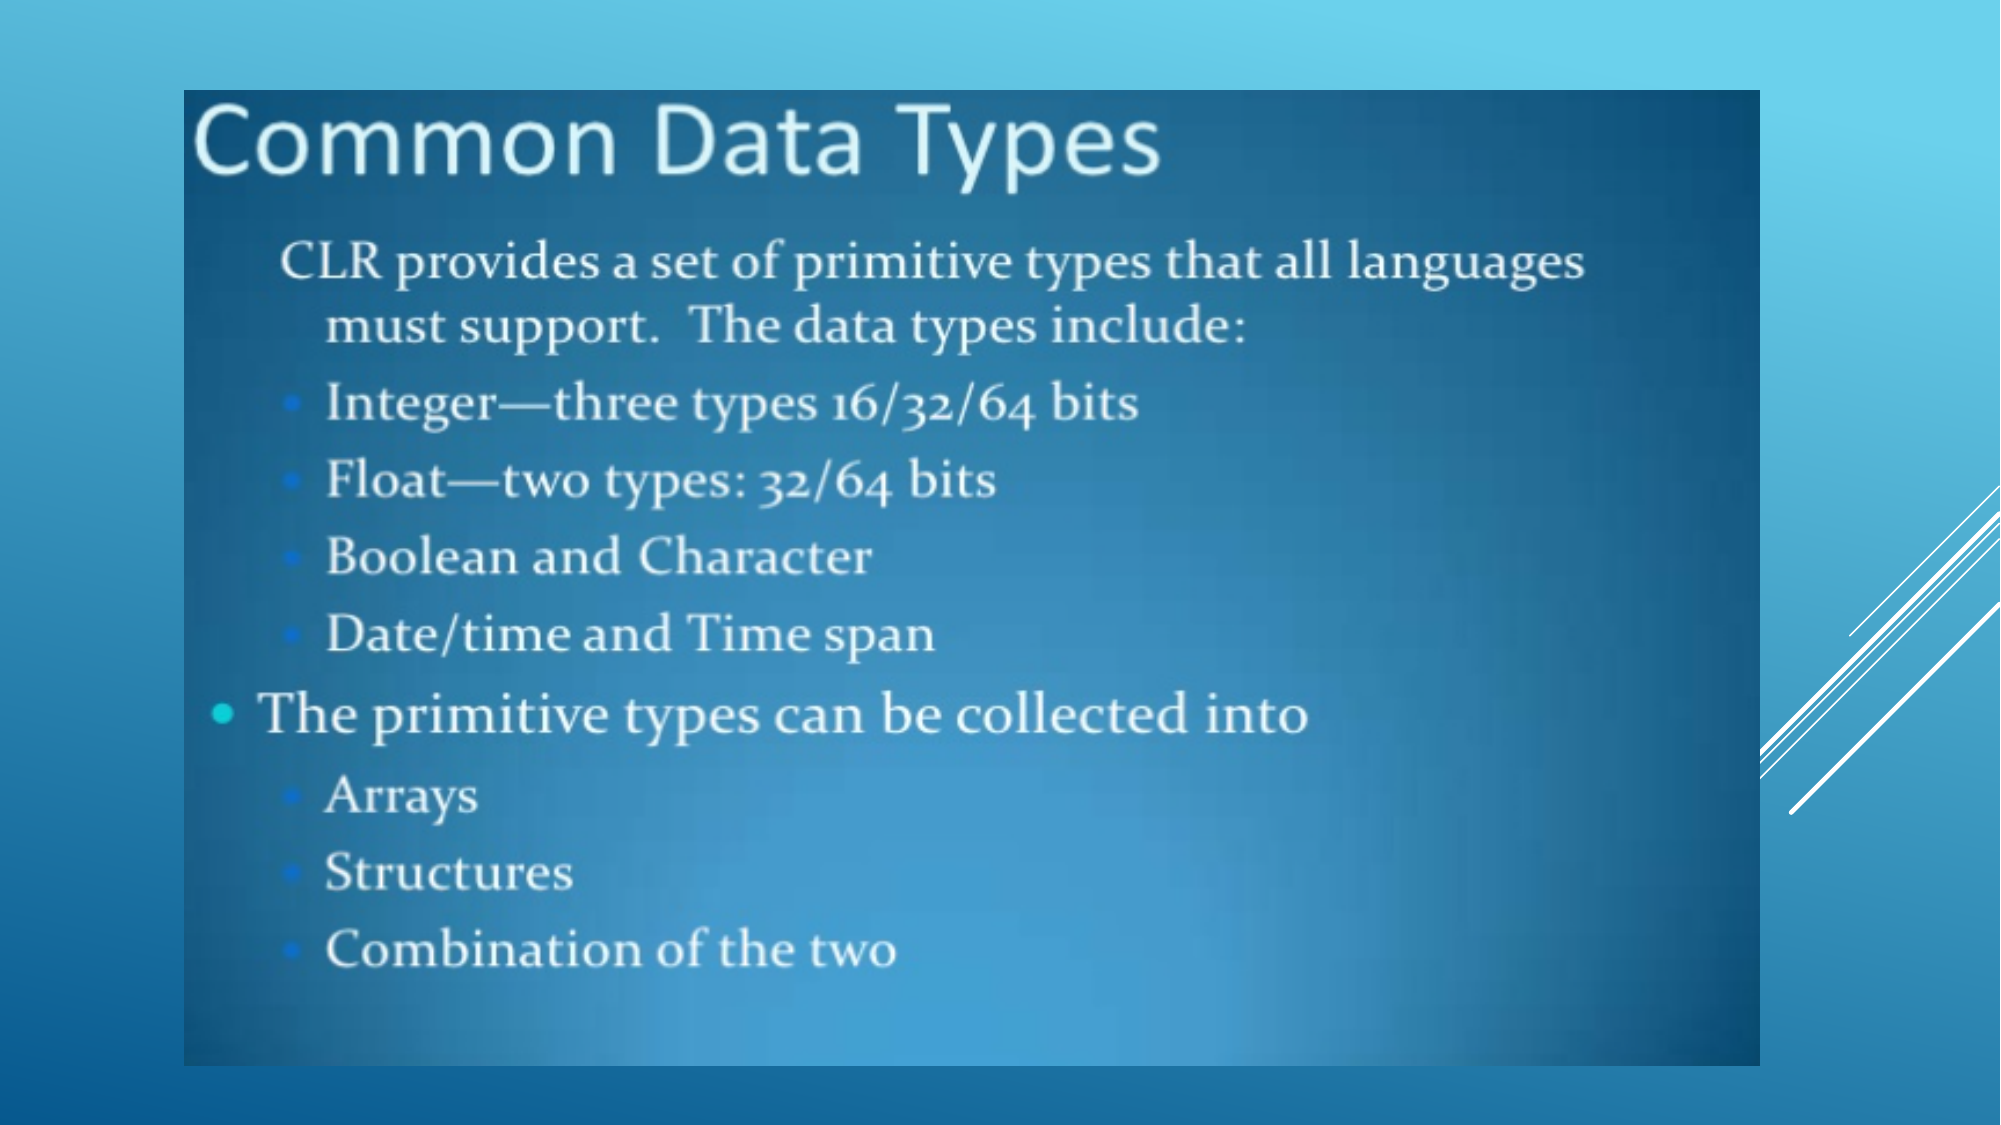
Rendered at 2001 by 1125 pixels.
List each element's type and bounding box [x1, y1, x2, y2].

list [183, 90, 1760, 1066]
